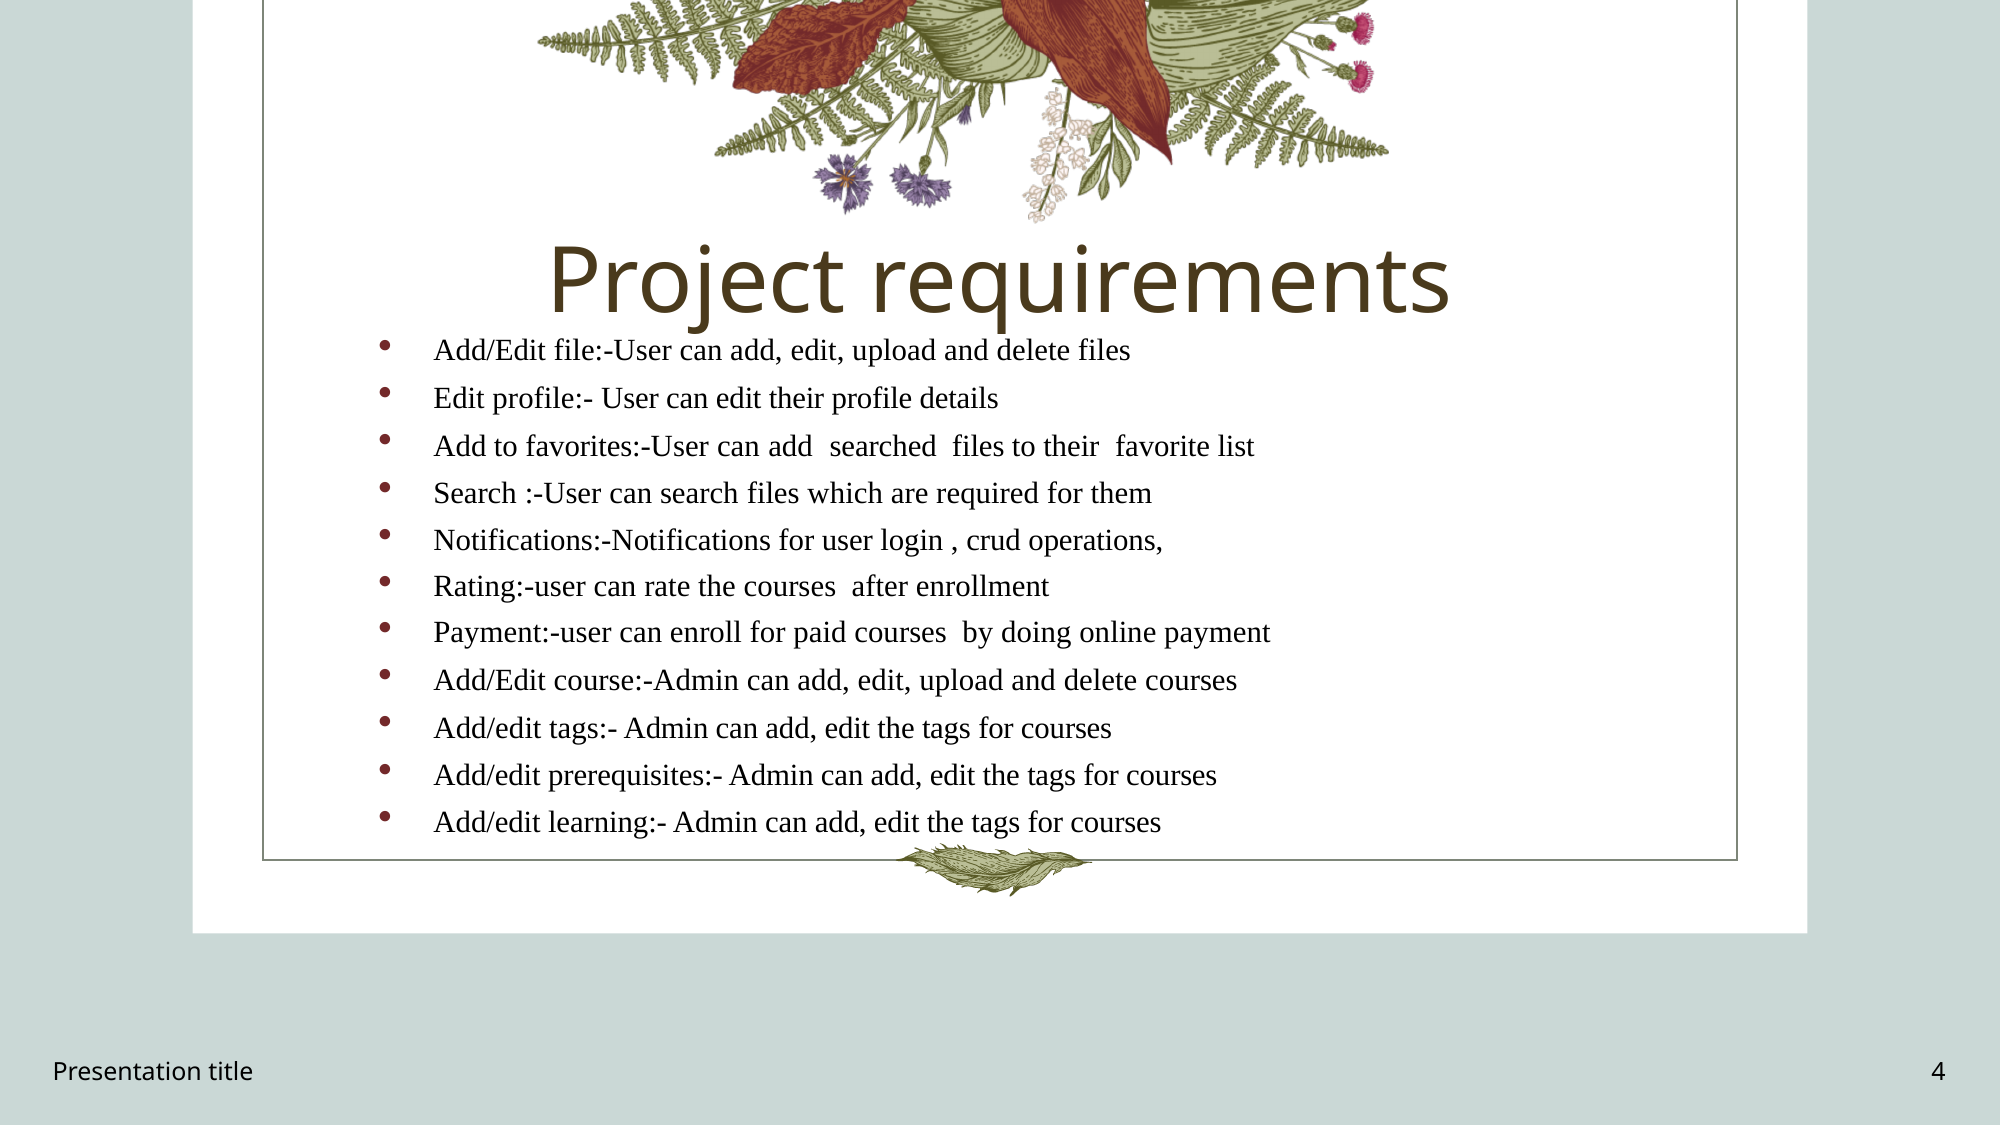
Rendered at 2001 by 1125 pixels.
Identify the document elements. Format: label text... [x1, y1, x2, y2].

slide_number 4 [1510, 1042, 1961, 1103]
picture [894, 850, 1093, 897]
picture [535, 0, 1416, 208]
footer Presentation title [37, 1042, 713, 1103]
list Add/Edit file:-User can add, edit, upload and delete files Edit profile:- User can edit their profile details Add to favorites:-User can add searched files to their favorite list Search :-User can search files which are required for them Notifications:-Notifications for user login , crud operations, Rating:-user can rate the courses after enrollment Payment:-user can enroll for paid courses by doing online payment Add/Edit course:-Admin can add, edit, upload and delete courses Add/edit tags:- Admin can add, edit the tags for courses Add/edit prerequisites:- Admin can add, edit the tags for courses Add/edit learning:- Admin can add, edit the tags for courses [364, 324, 1636, 850]
title Project requirements [286, 208, 1714, 356]
